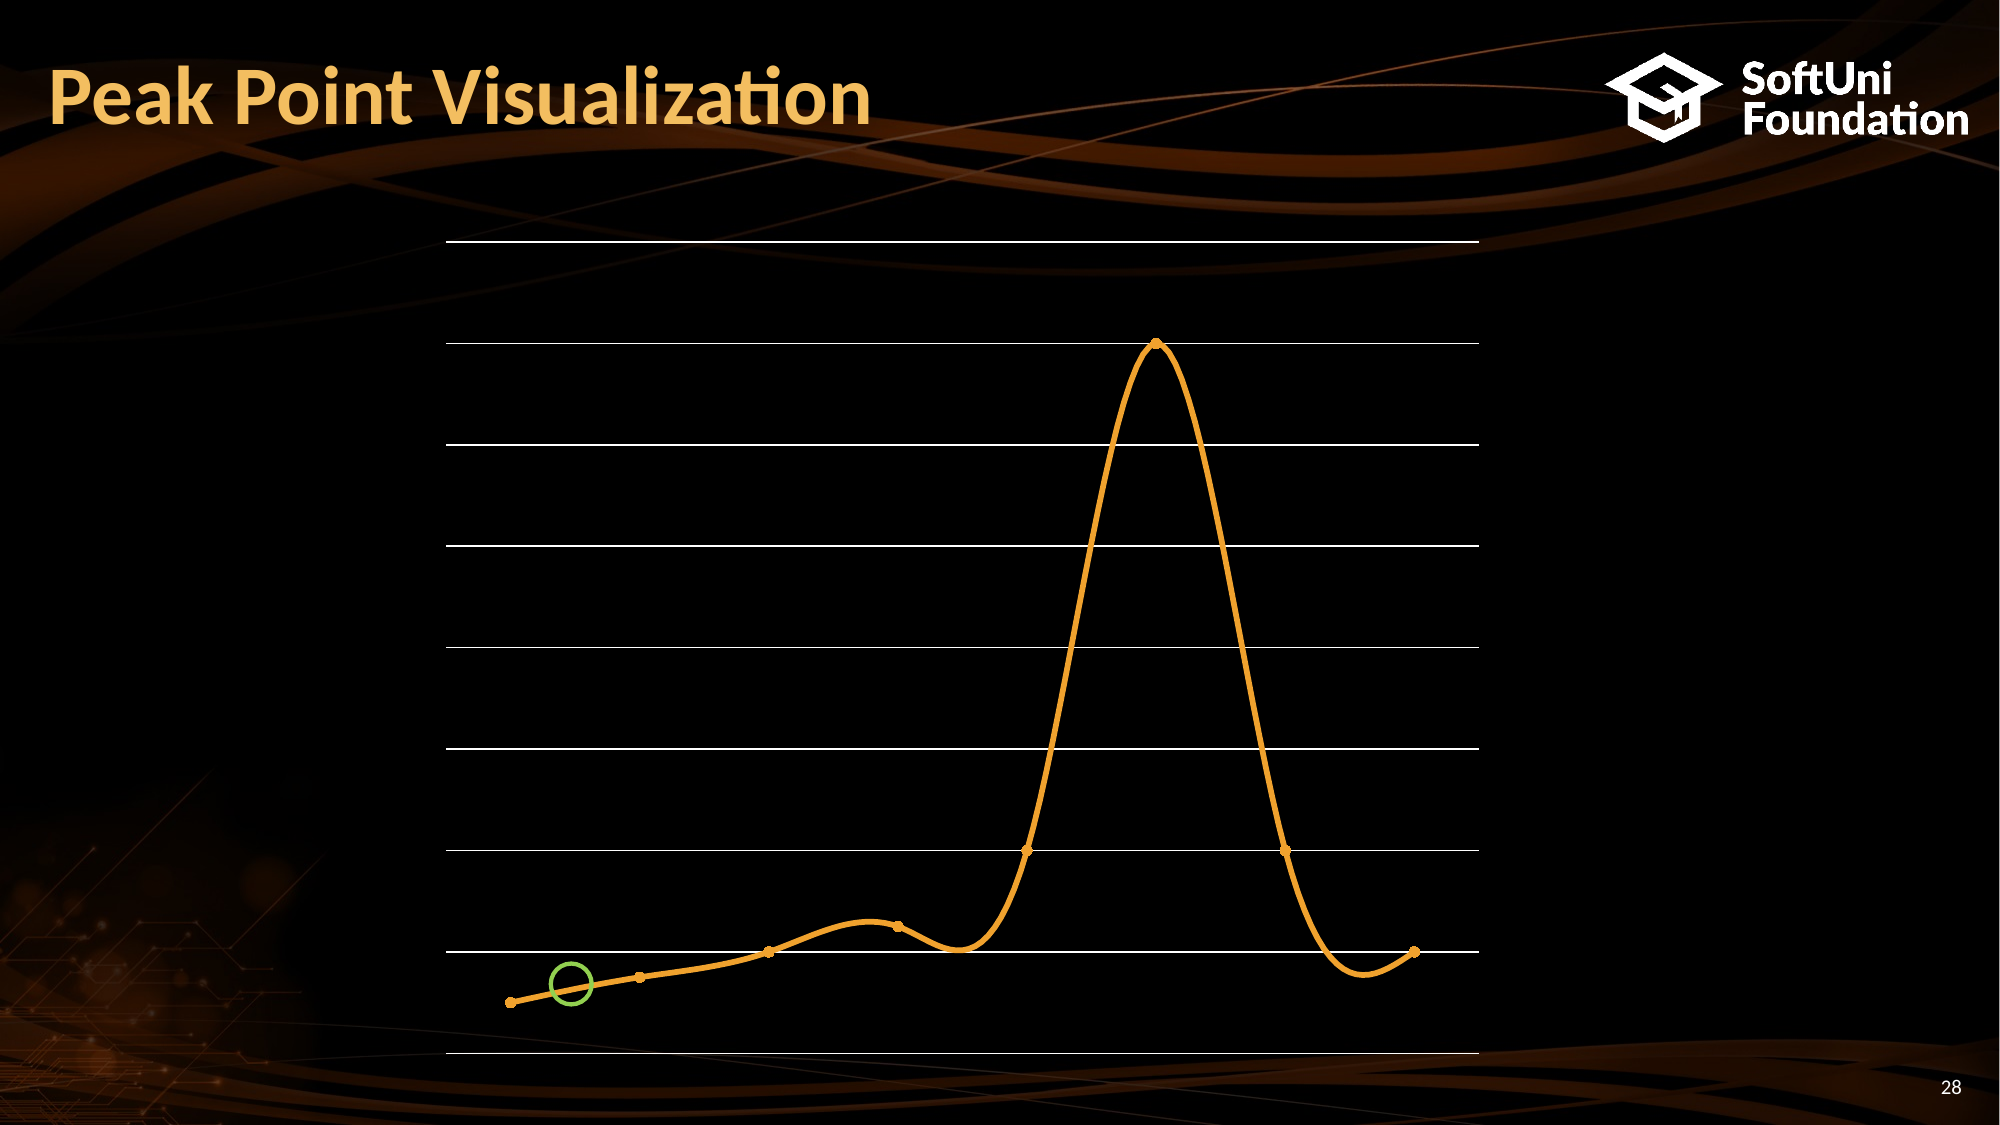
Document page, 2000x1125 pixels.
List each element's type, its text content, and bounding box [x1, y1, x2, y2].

title Peak Point Visualization [30, 6, 1602, 189]
chart [424, 225, 1501, 1071]
picture [0, 0, 2000, 1125]
slide_number 28 [1897, 1070, 1968, 1103]
